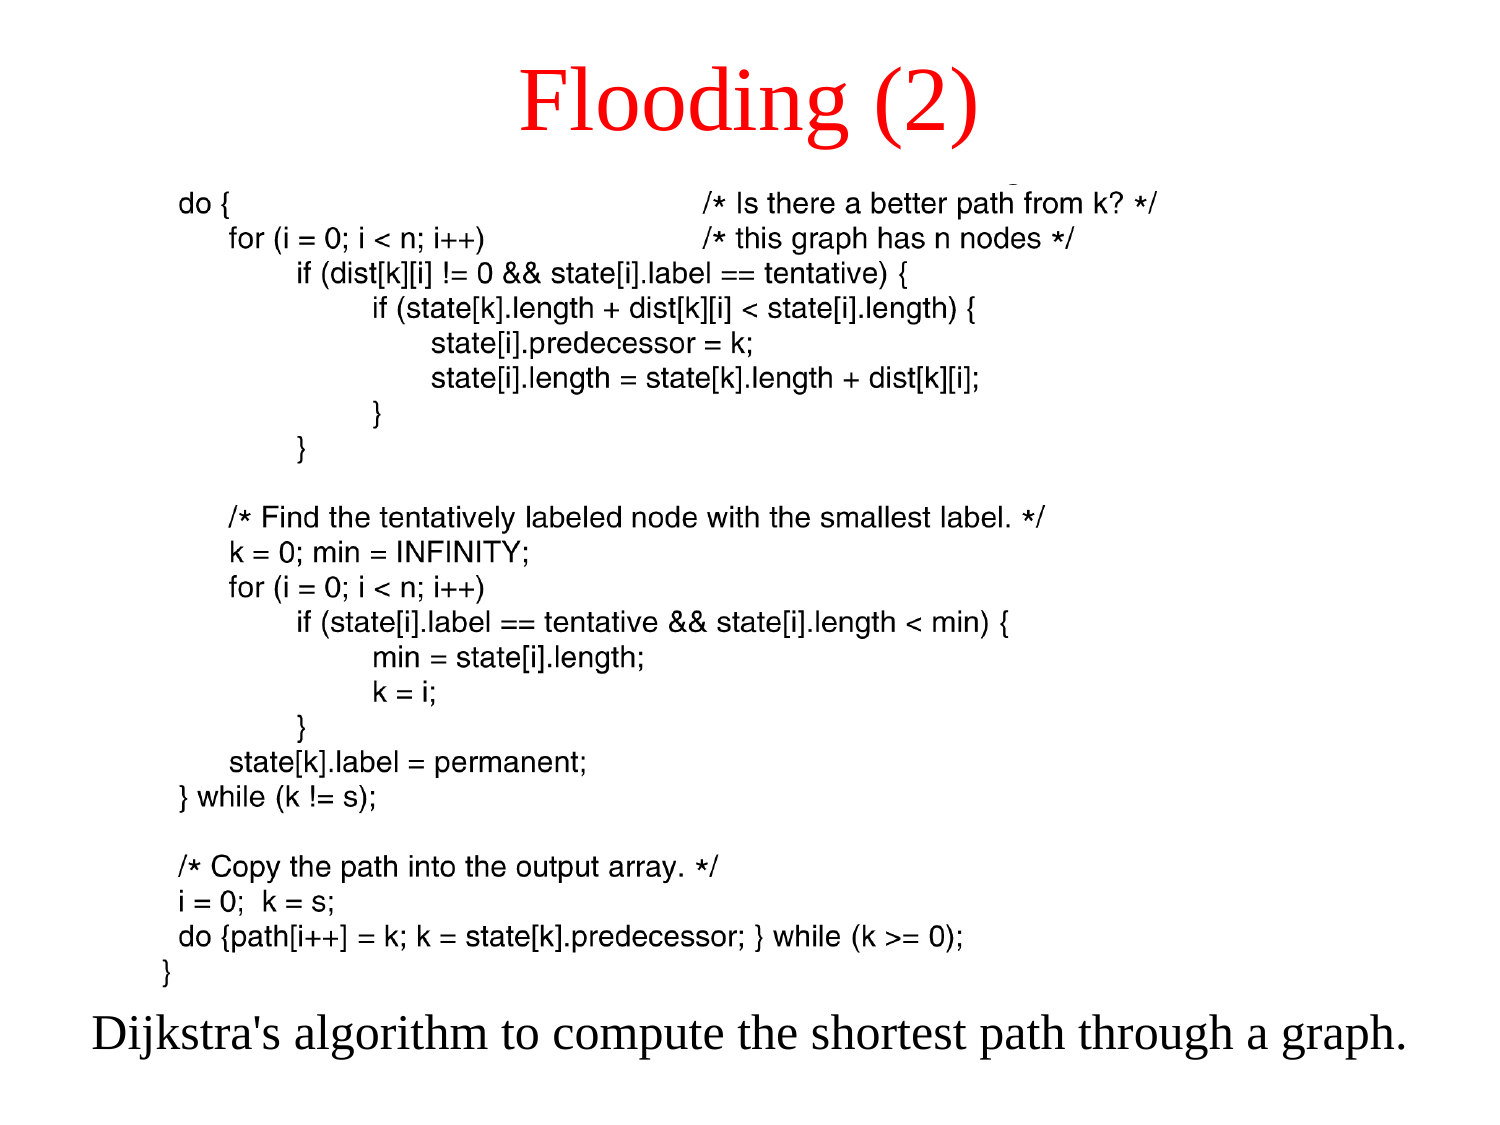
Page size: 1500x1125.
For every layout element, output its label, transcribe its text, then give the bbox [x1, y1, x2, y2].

list Dijkstra's algorithm to compute the shortest path through a graph. [0, 991, 1500, 1076]
picture [161, 183, 1340, 988]
title Flooding (2) [0, 0, 1500, 188]
